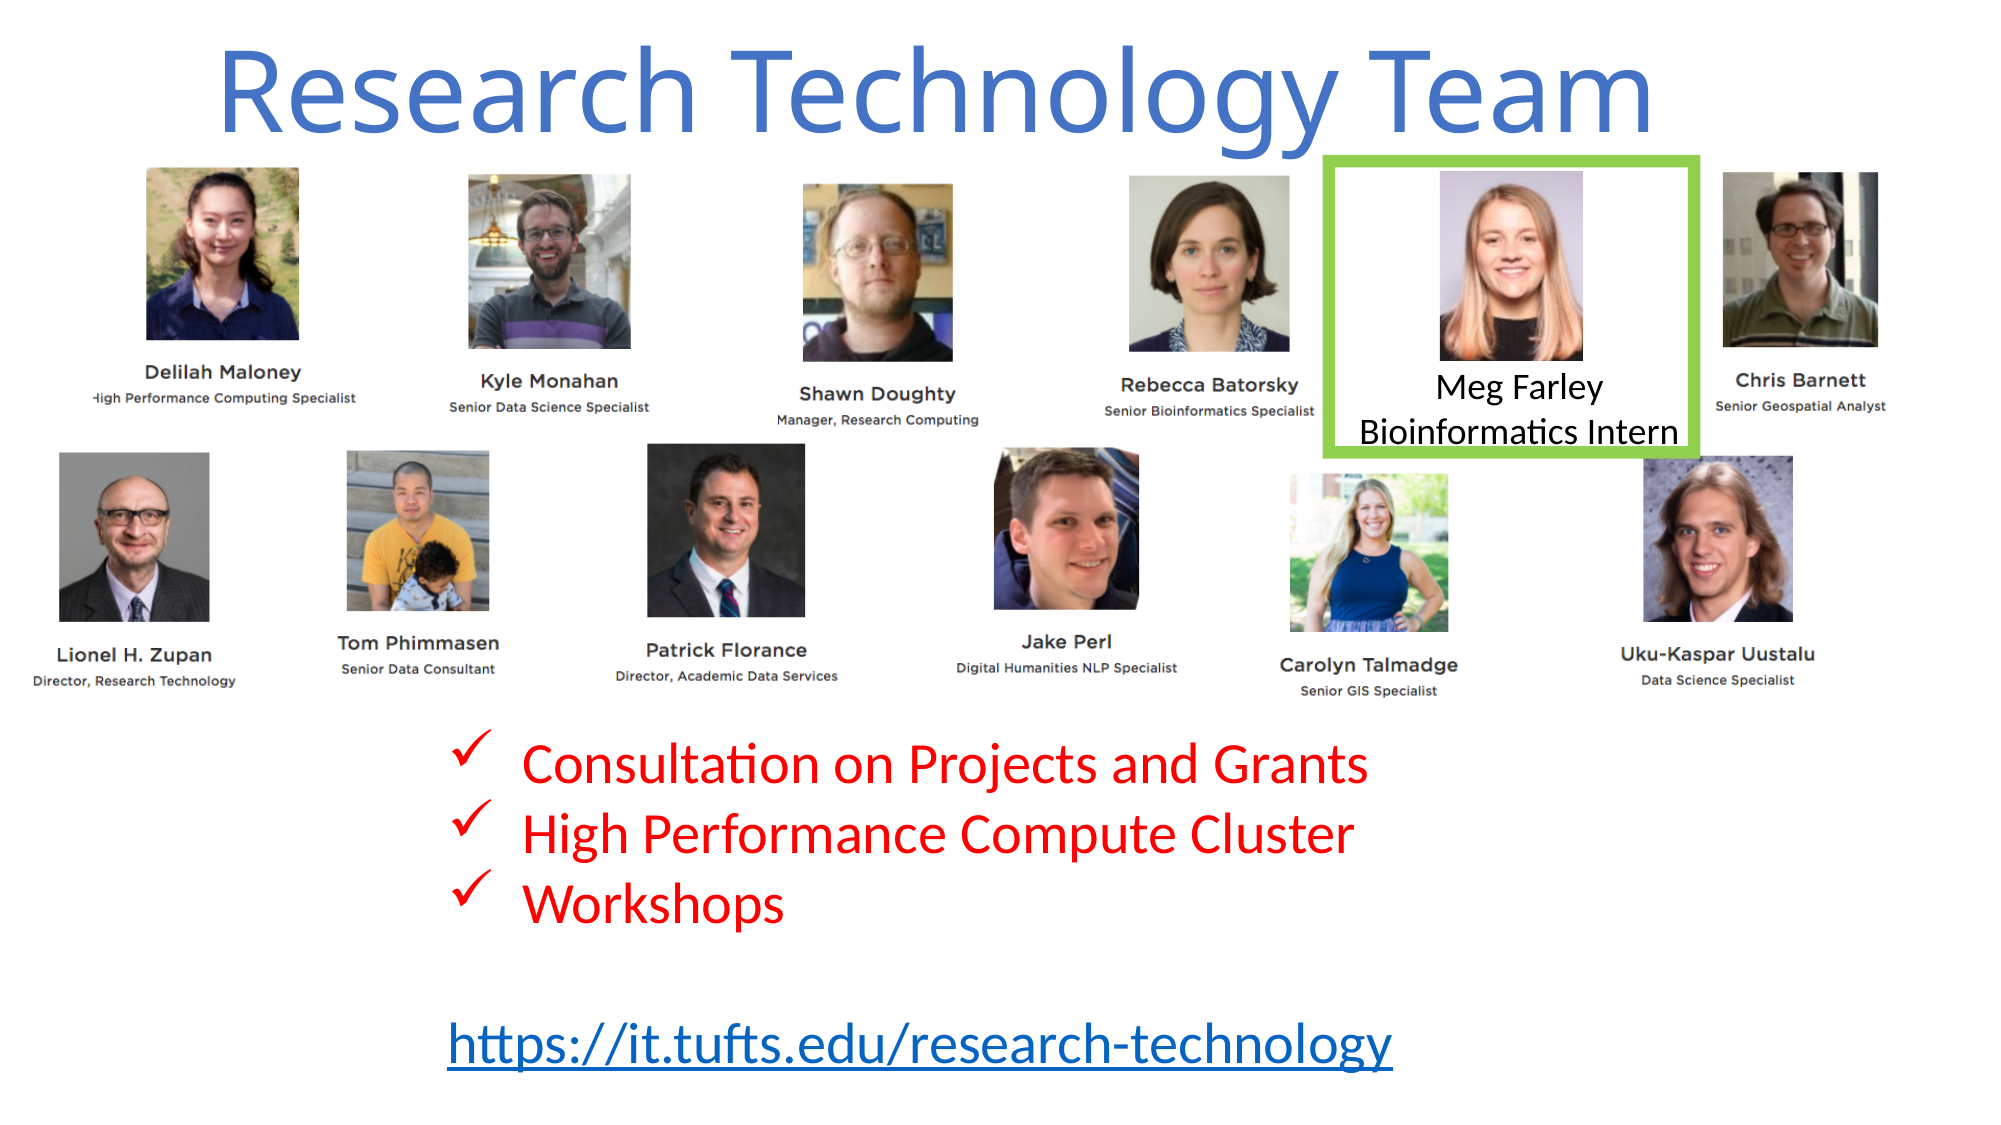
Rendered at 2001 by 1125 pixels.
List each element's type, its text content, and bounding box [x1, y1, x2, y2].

text_box Consultation on Projects and Grants High Performance Compute Cluster Workshops https://it.tufts.edu/research-technology [432, 718, 1502, 1083]
picture [948, 436, 1183, 683]
text_box Meg Farley Bioinformatics Intern [1344, 354, 1687, 445]
text_box [1322, 154, 1701, 460]
picture [432, 168, 660, 417]
picture [93, 154, 365, 412]
picture [329, 438, 505, 681]
picture [615, 168, 983, 689]
picture [1101, 161, 1325, 423]
picture [29, 440, 245, 694]
picture [1439, 171, 1584, 361]
picture [1605, 438, 1820, 691]
picture [1264, 458, 1465, 707]
picture [1700, 166, 1899, 417]
text_box Research Technology Team [74, 26, 1800, 165]
